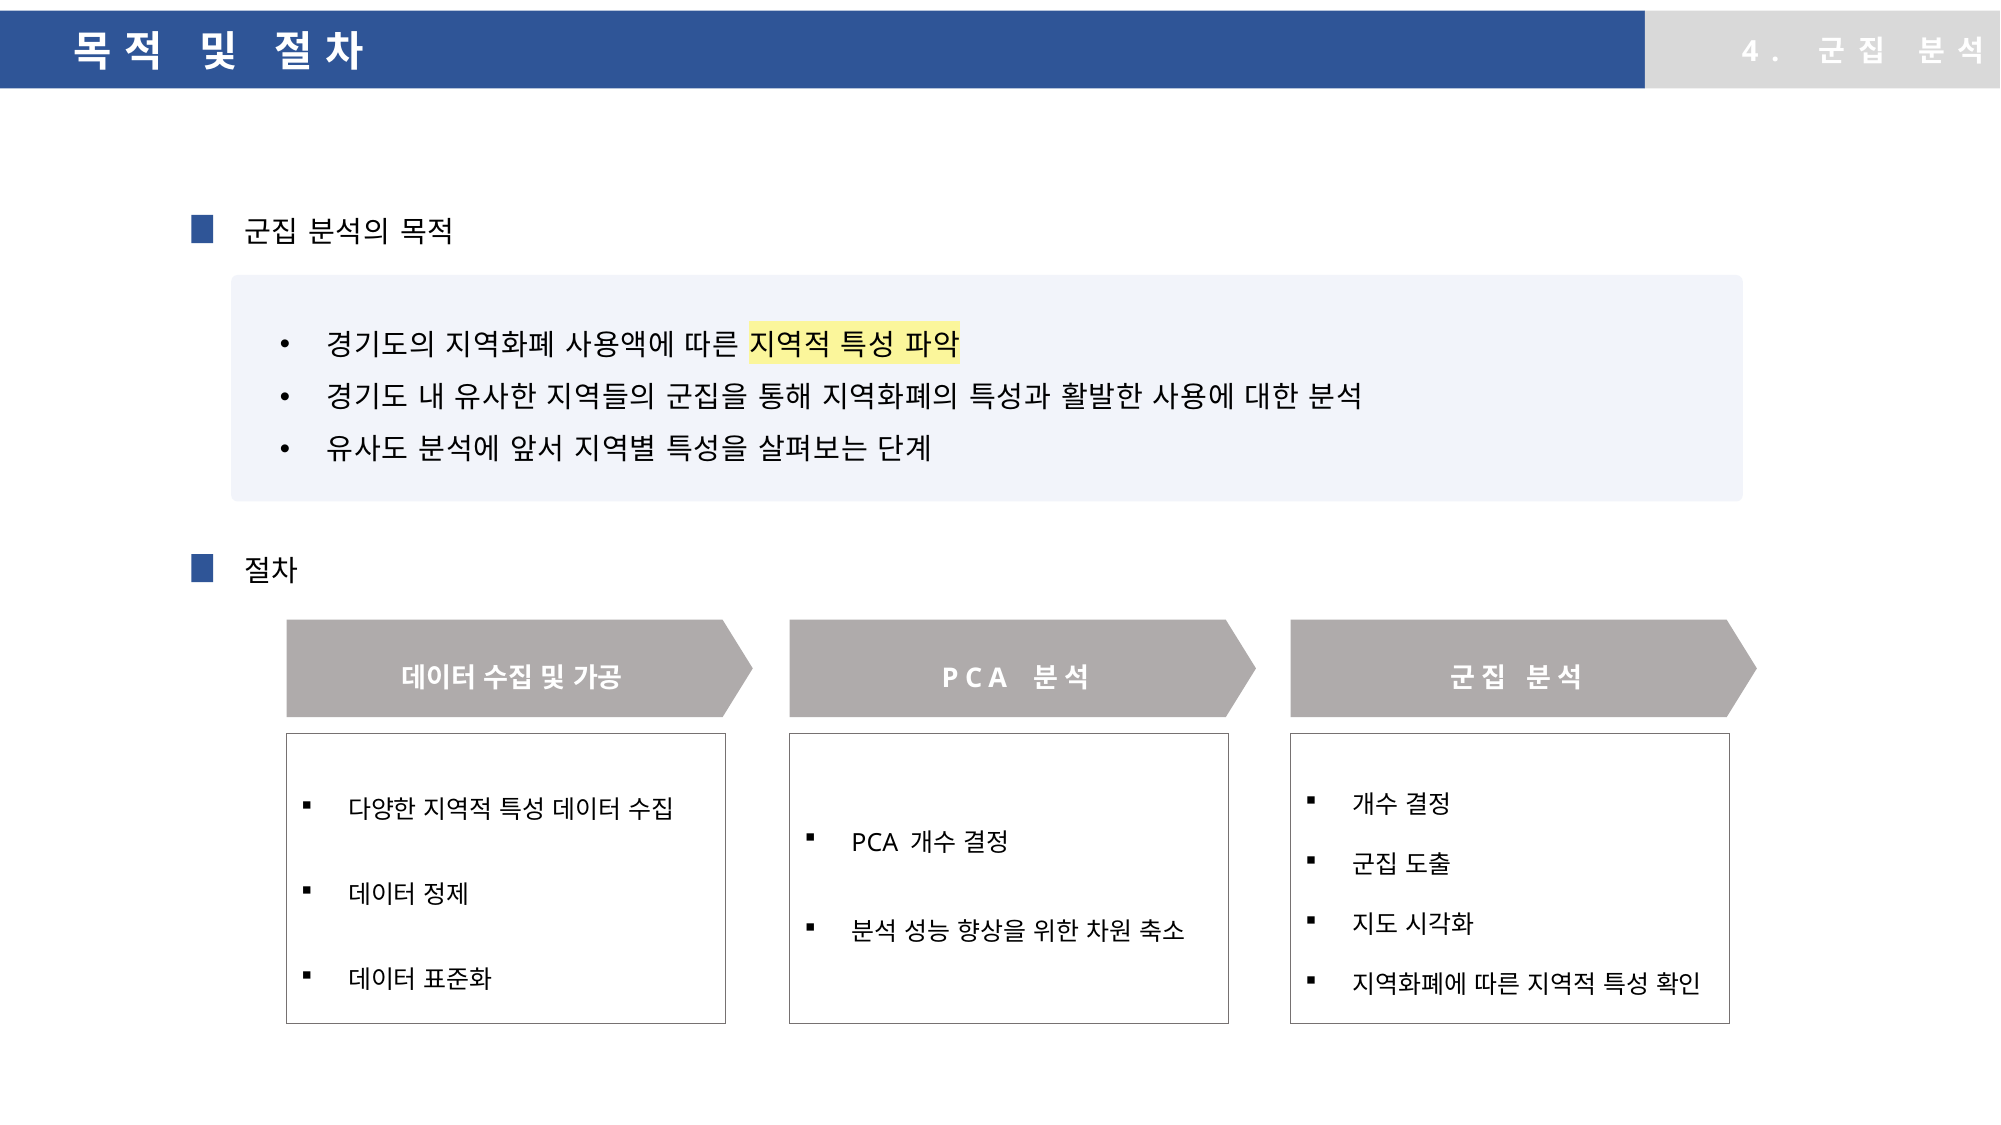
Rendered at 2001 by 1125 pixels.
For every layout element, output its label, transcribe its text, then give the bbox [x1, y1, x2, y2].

text_box 다양한 지역적 특성 데이터 수집 데이터 정제 데이터 표준화 [286, 732, 726, 1024]
text_box 4. 군집 분석 [1644, 10, 2000, 89]
text_box 군집 분석 [1289, 618, 1759, 719]
text_box 데이터 수집 및 가공 [285, 618, 754, 719]
text_box PCA 개수 결정 분석 성능 향상을 위한 차원 축소 [789, 732, 1230, 1024]
text_box 경기도의 지역화폐 사용액에 따른 지역적 특성 파악 경기도 내 유사한 지역들의 군집을 통해 지역화폐의 특성과 활발한 사용에 대한 분석 유사도 분석에 앞서 지역별 특성을 살펴보는 단계 [265, 301, 1728, 474]
text_box 군집 분석의 목적 [229, 188, 1944, 256]
text_box 개수 결정 군집 도출 지도 시각화 지역화폐에 따른 지역적 특성 확인 [1290, 732, 1731, 1024]
text_box 목적 및 절차 [0, 10, 1644, 89]
text_box PCA 분석 [788, 618, 1258, 719]
text_box [190, 553, 214, 583]
text_box [190, 214, 214, 244]
text_box 절차 [229, 527, 1944, 595]
text_box [231, 274, 1743, 502]
